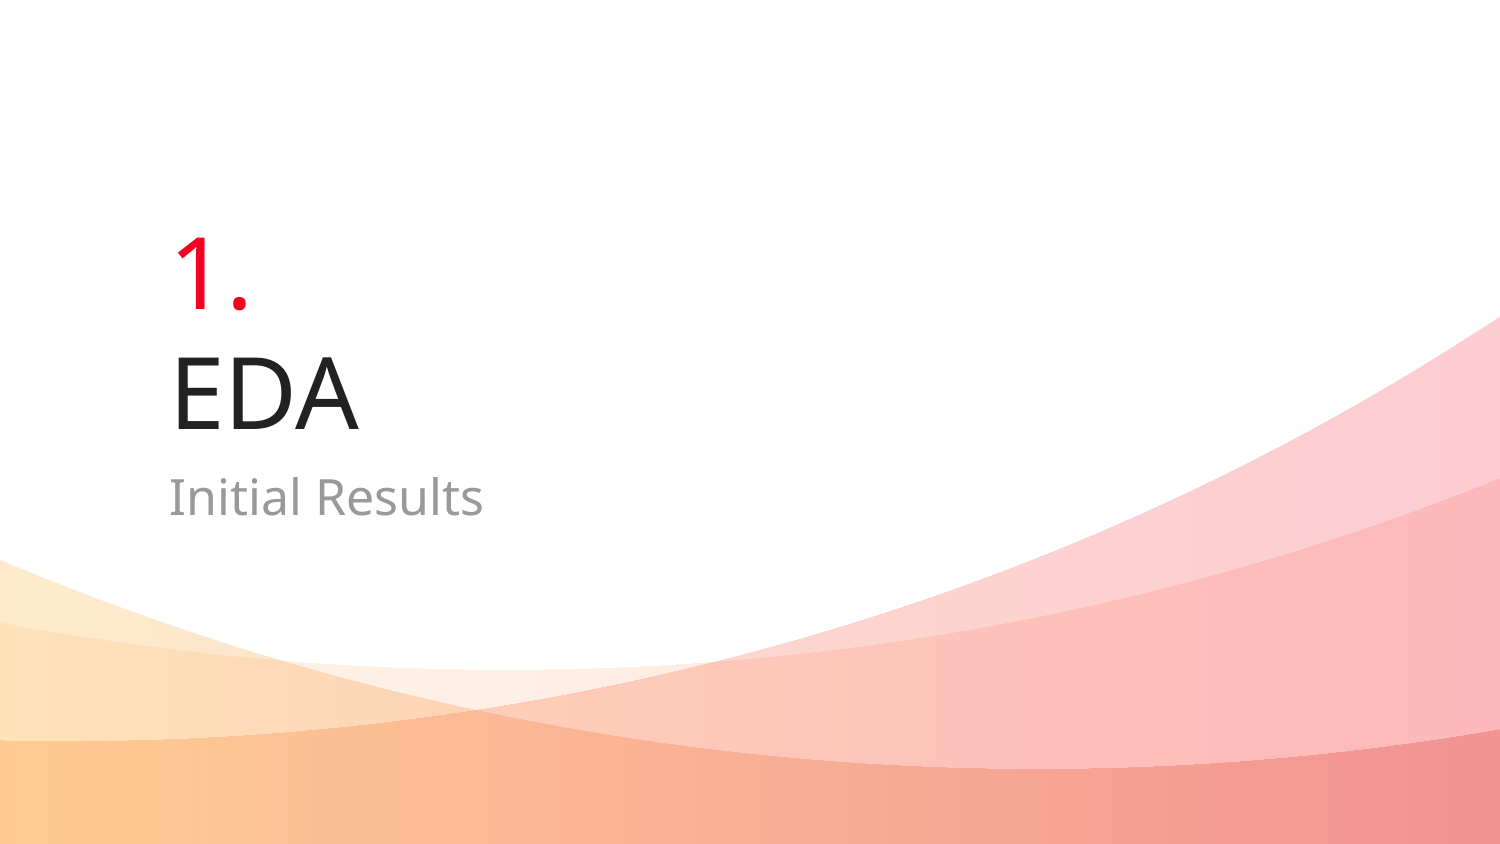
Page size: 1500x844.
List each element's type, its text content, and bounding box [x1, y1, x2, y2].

title 1. EDA [169, 259, 1211, 450]
subtitle Initial Results [169, 465, 1211, 595]
